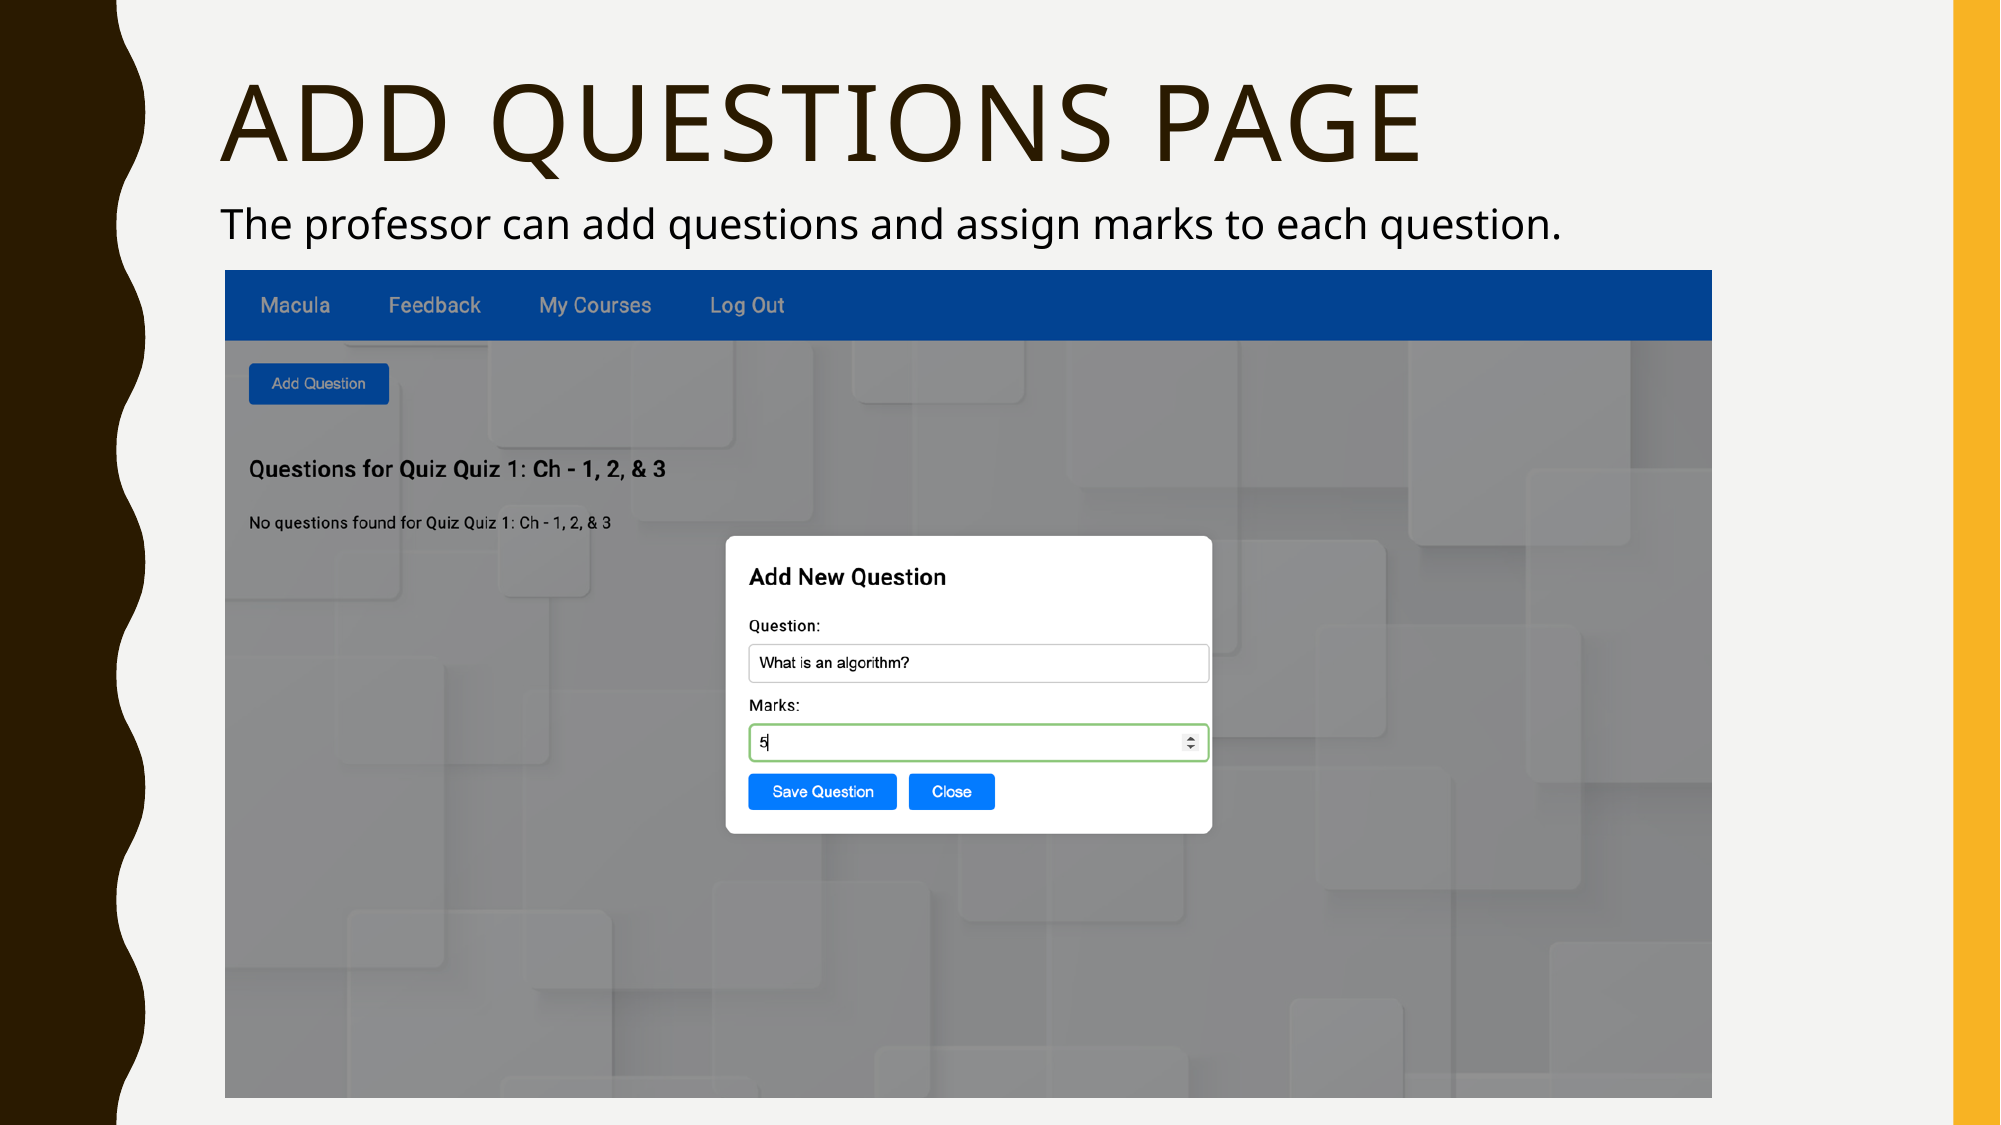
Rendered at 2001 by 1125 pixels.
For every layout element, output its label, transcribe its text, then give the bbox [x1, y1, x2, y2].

title Add questions page [205, 62, 1875, 185]
list The professor can add questions and assign marks to each question. [205, 185, 1875, 775]
picture [225, 270, 1712, 1098]
